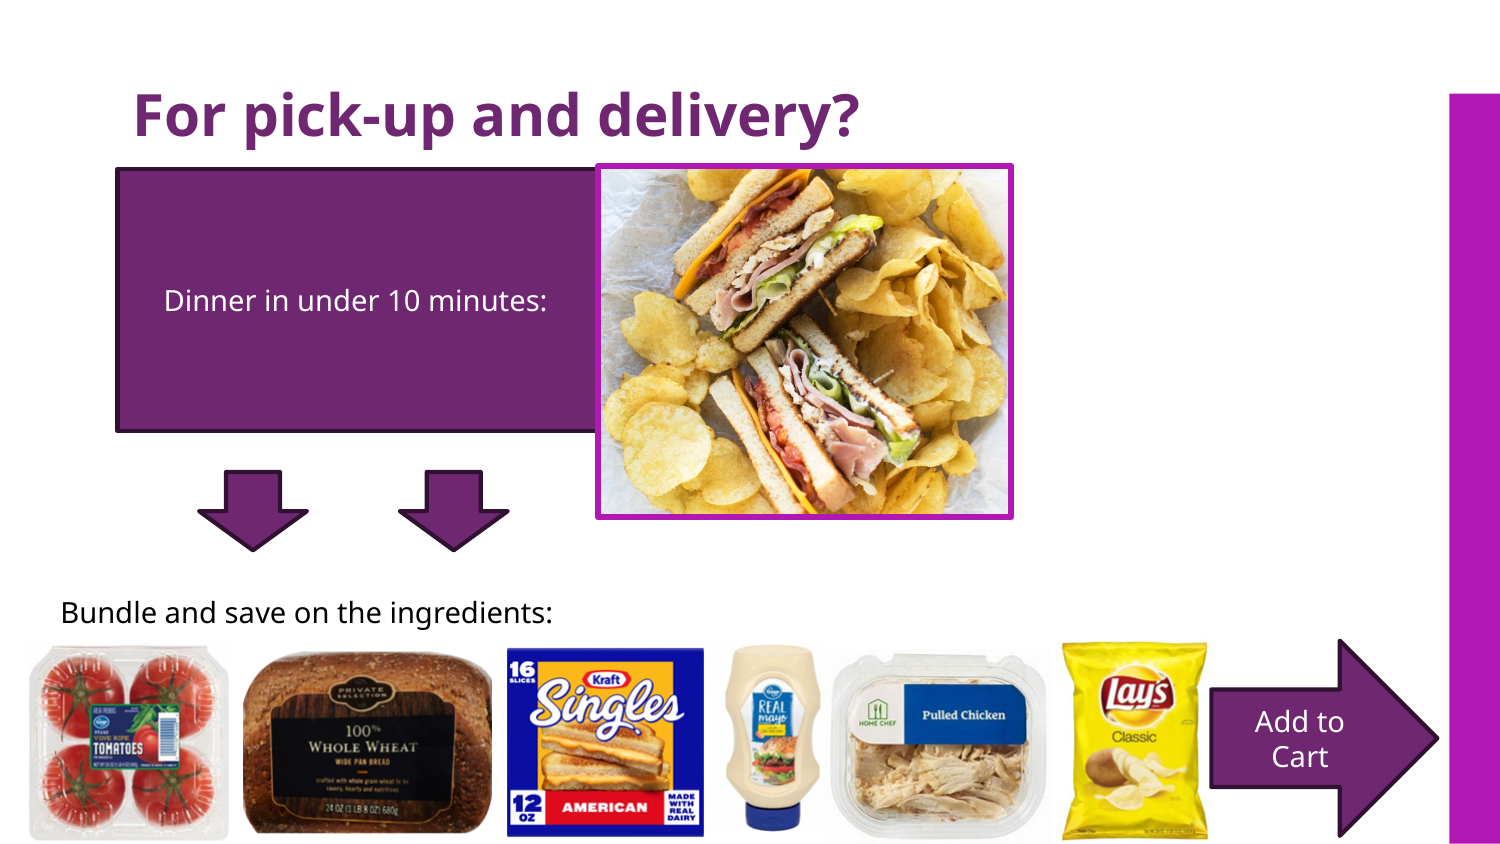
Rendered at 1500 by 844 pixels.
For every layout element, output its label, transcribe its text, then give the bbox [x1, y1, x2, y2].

picture [507, 644, 704, 841]
picture [27, 642, 230, 844]
picture [601, 168, 1009, 515]
text_box Bundle and save on the ingredients: [45, 587, 666, 637]
picture [242, 618, 492, 844]
text_box [197, 469, 309, 553]
text_box [397, 469, 510, 553]
picture [707, 637, 1223, 844]
text_box Add to Cart [1227, 638, 1440, 838]
title For pick-up and delivery? [117, 62, 1383, 170]
text_box Dinner in under 10 minutes: [115, 167, 595, 433]
